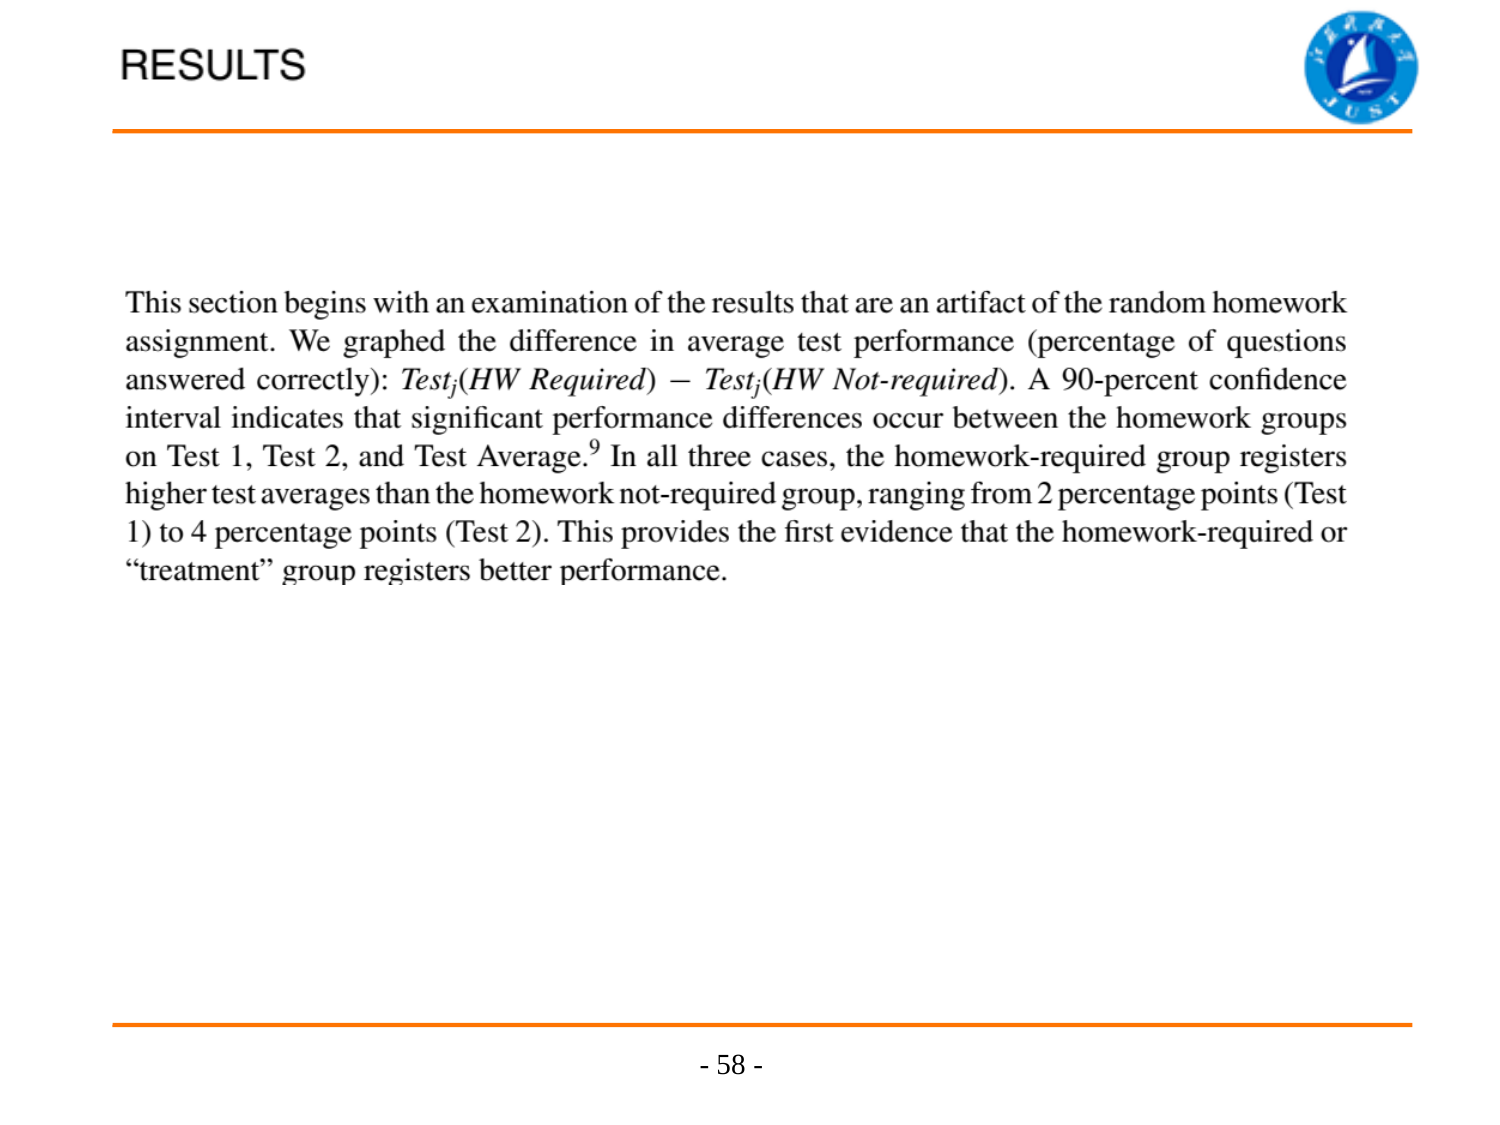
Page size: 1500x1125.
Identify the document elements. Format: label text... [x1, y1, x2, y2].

picture [1293, 2, 1429, 137]
slide_number - 58 - [574, 1037, 888, 1113]
picture [105, 266, 1365, 585]
picture [100, 19, 345, 108]
